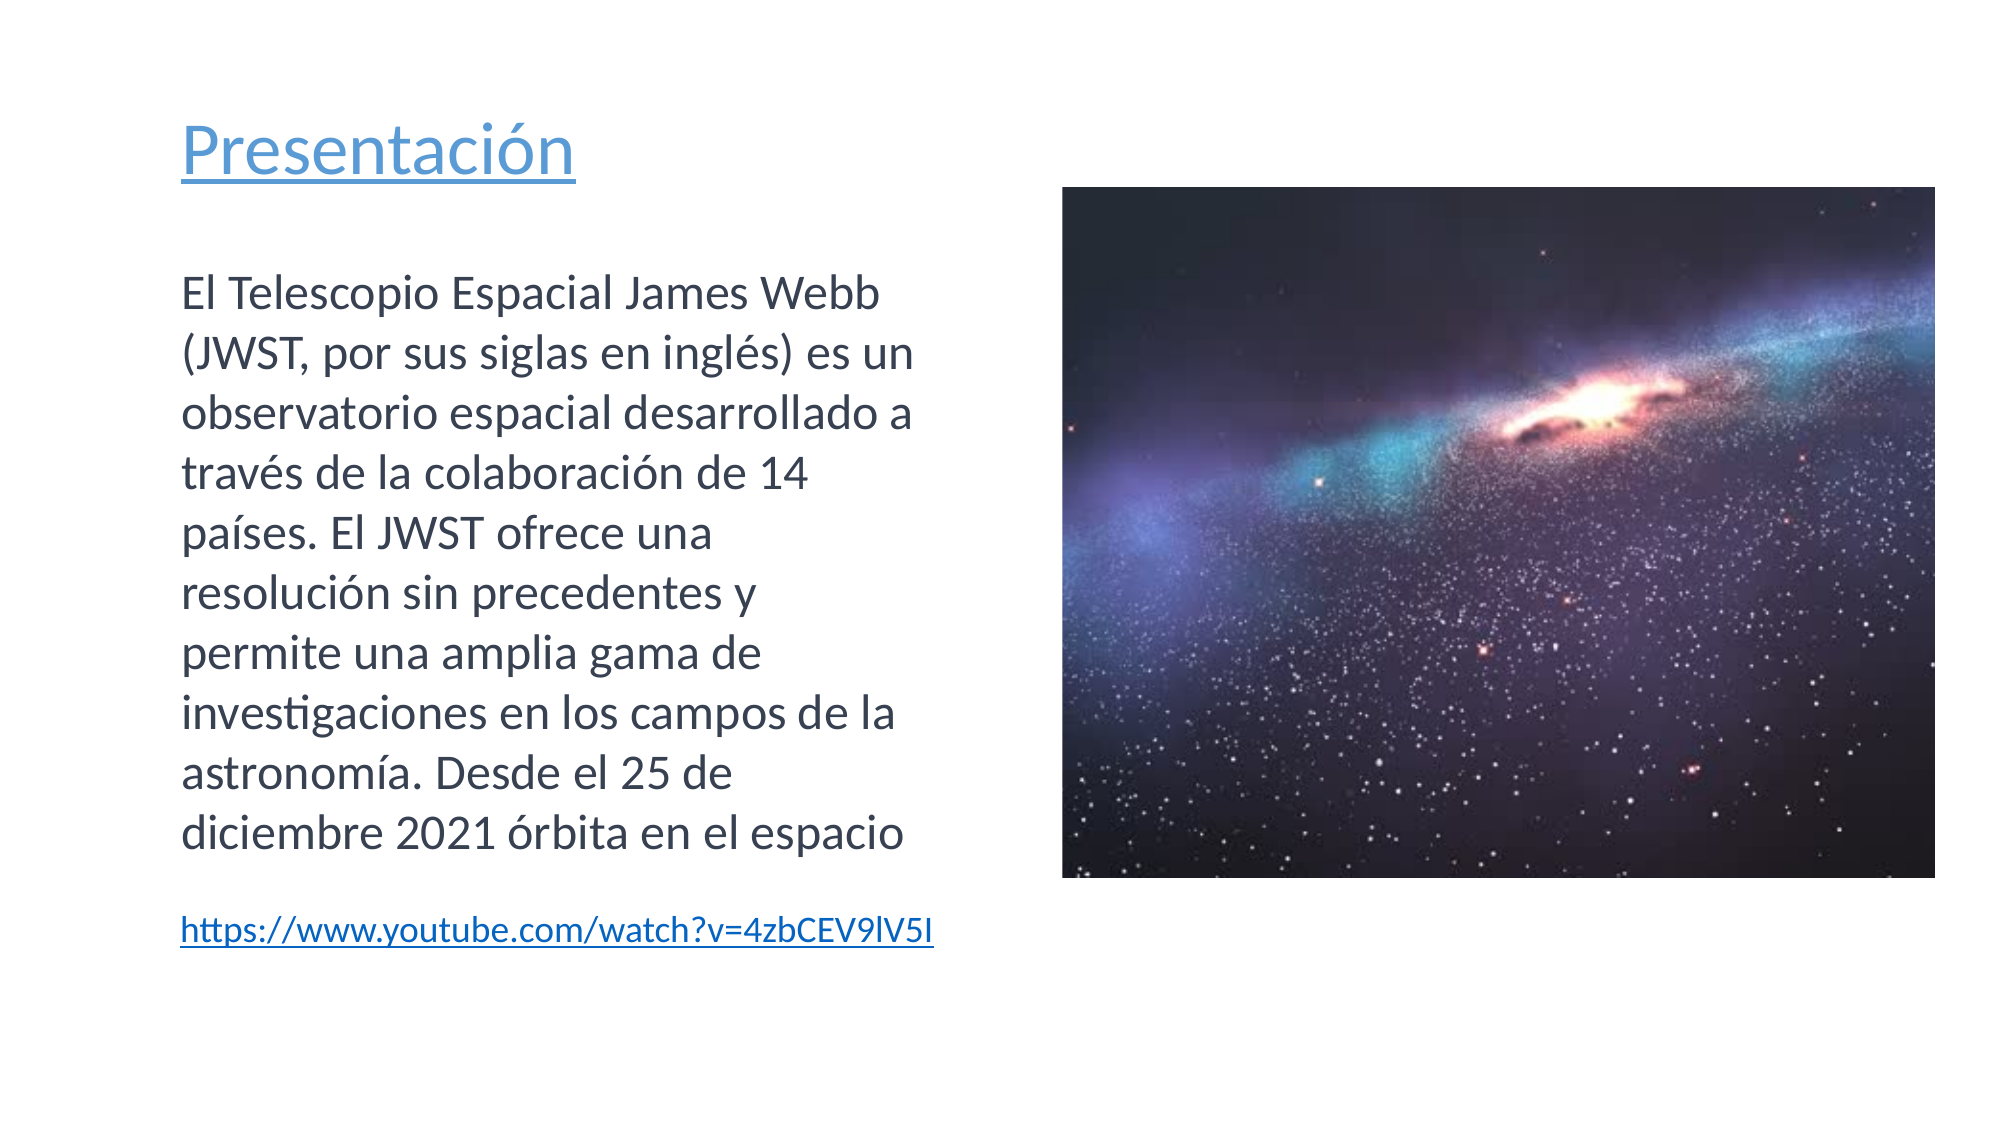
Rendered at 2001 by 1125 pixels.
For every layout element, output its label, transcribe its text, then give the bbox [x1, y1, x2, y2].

text_box https://www.youtube.com/watch?v=4zbCEV9lV5I [165, 898, 1000, 958]
text_box Presentación [166, 91, 665, 197]
picture [1062, 187, 1935, 879]
text_box El Telescopio Espacial James Webb (JWST, por sus siglas en inglés) es un observatorio espacial desarrollado a través de la colaboración de 14 países. El JWST ofrece una resolución sin precedentes y permite una amplia gama de investigaciones en los campos de la astronomía. Desde el 25 de diciembre 2021 órbita en el espacio [166, 251, 938, 867]
